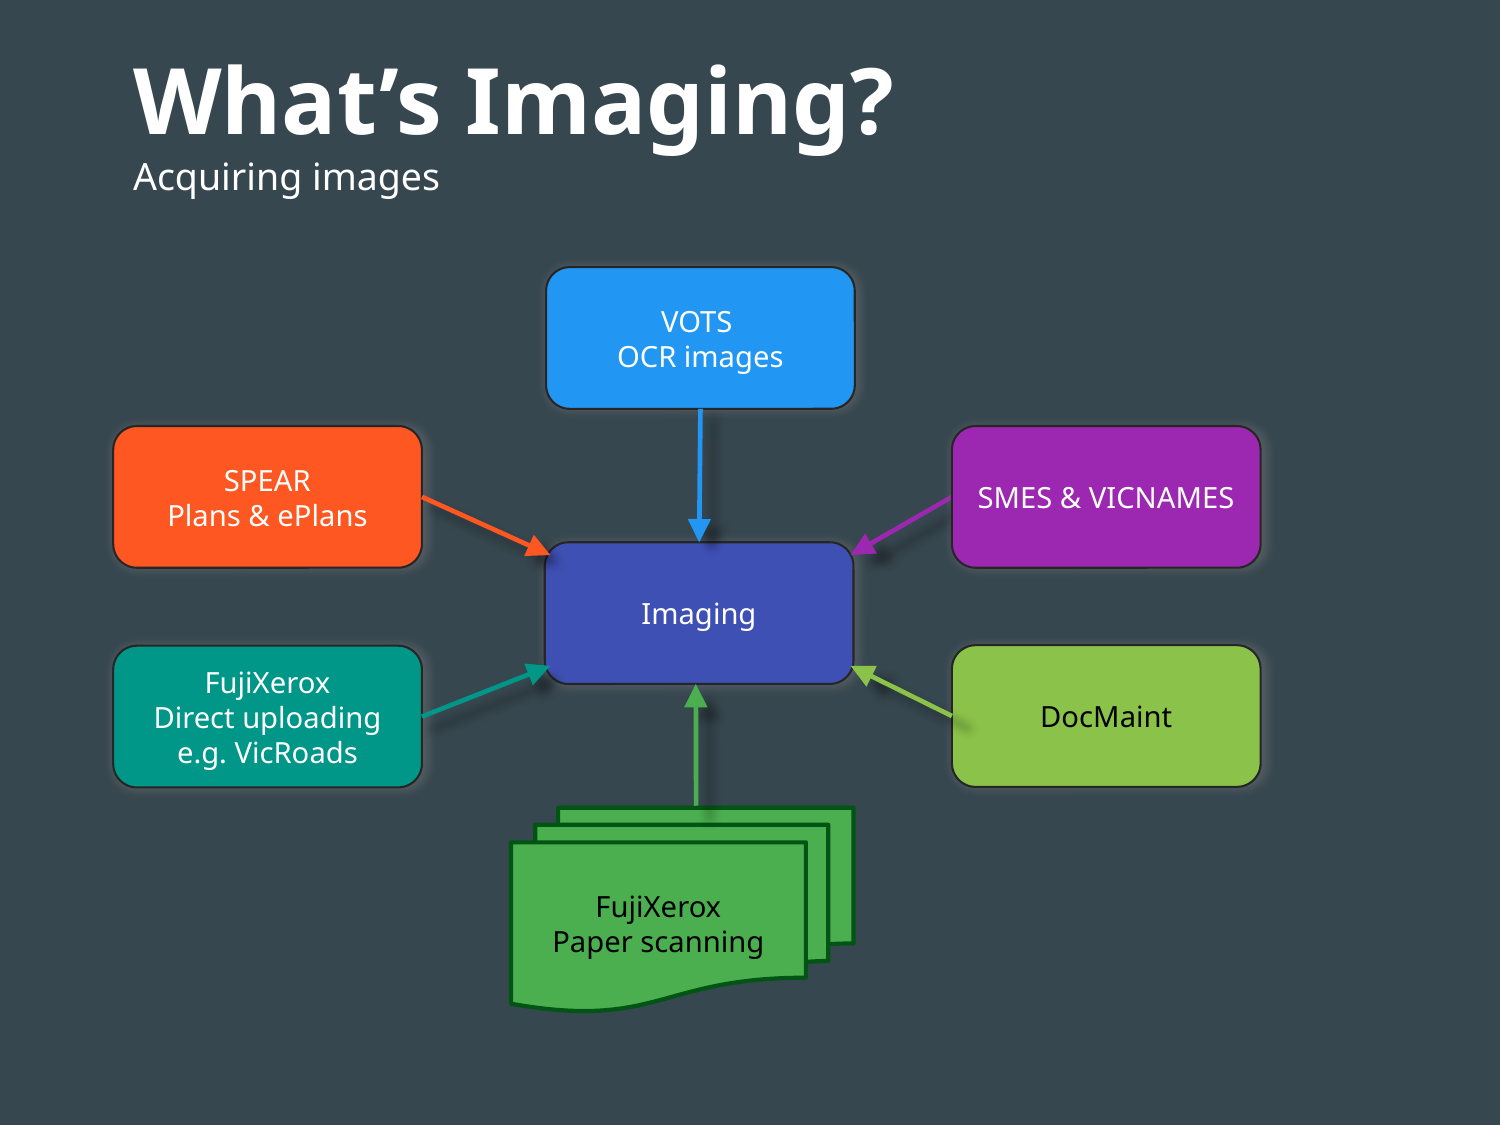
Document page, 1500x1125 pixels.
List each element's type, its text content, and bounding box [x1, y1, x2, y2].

text_box SMES & VICNAMES [949, 423, 1263, 570]
text_box Imaging [542, 540, 856, 687]
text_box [850, 496, 953, 556]
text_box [421, 665, 551, 717]
text_box SPEAR Plans & ePlans [111, 423, 425, 570]
title What’s Imaging? Acquiring images [118, 0, 1394, 242]
text_box VOTS OCR images [543, 265, 857, 411]
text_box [421, 496, 551, 556]
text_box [850, 665, 953, 717]
text_box DocMaint [949, 643, 1263, 790]
text_box FujiXerox Paper scanning [508, 805, 856, 1014]
text_box FujiXerox Direct uploading e.g. VicRoads [111, 643, 425, 790]
